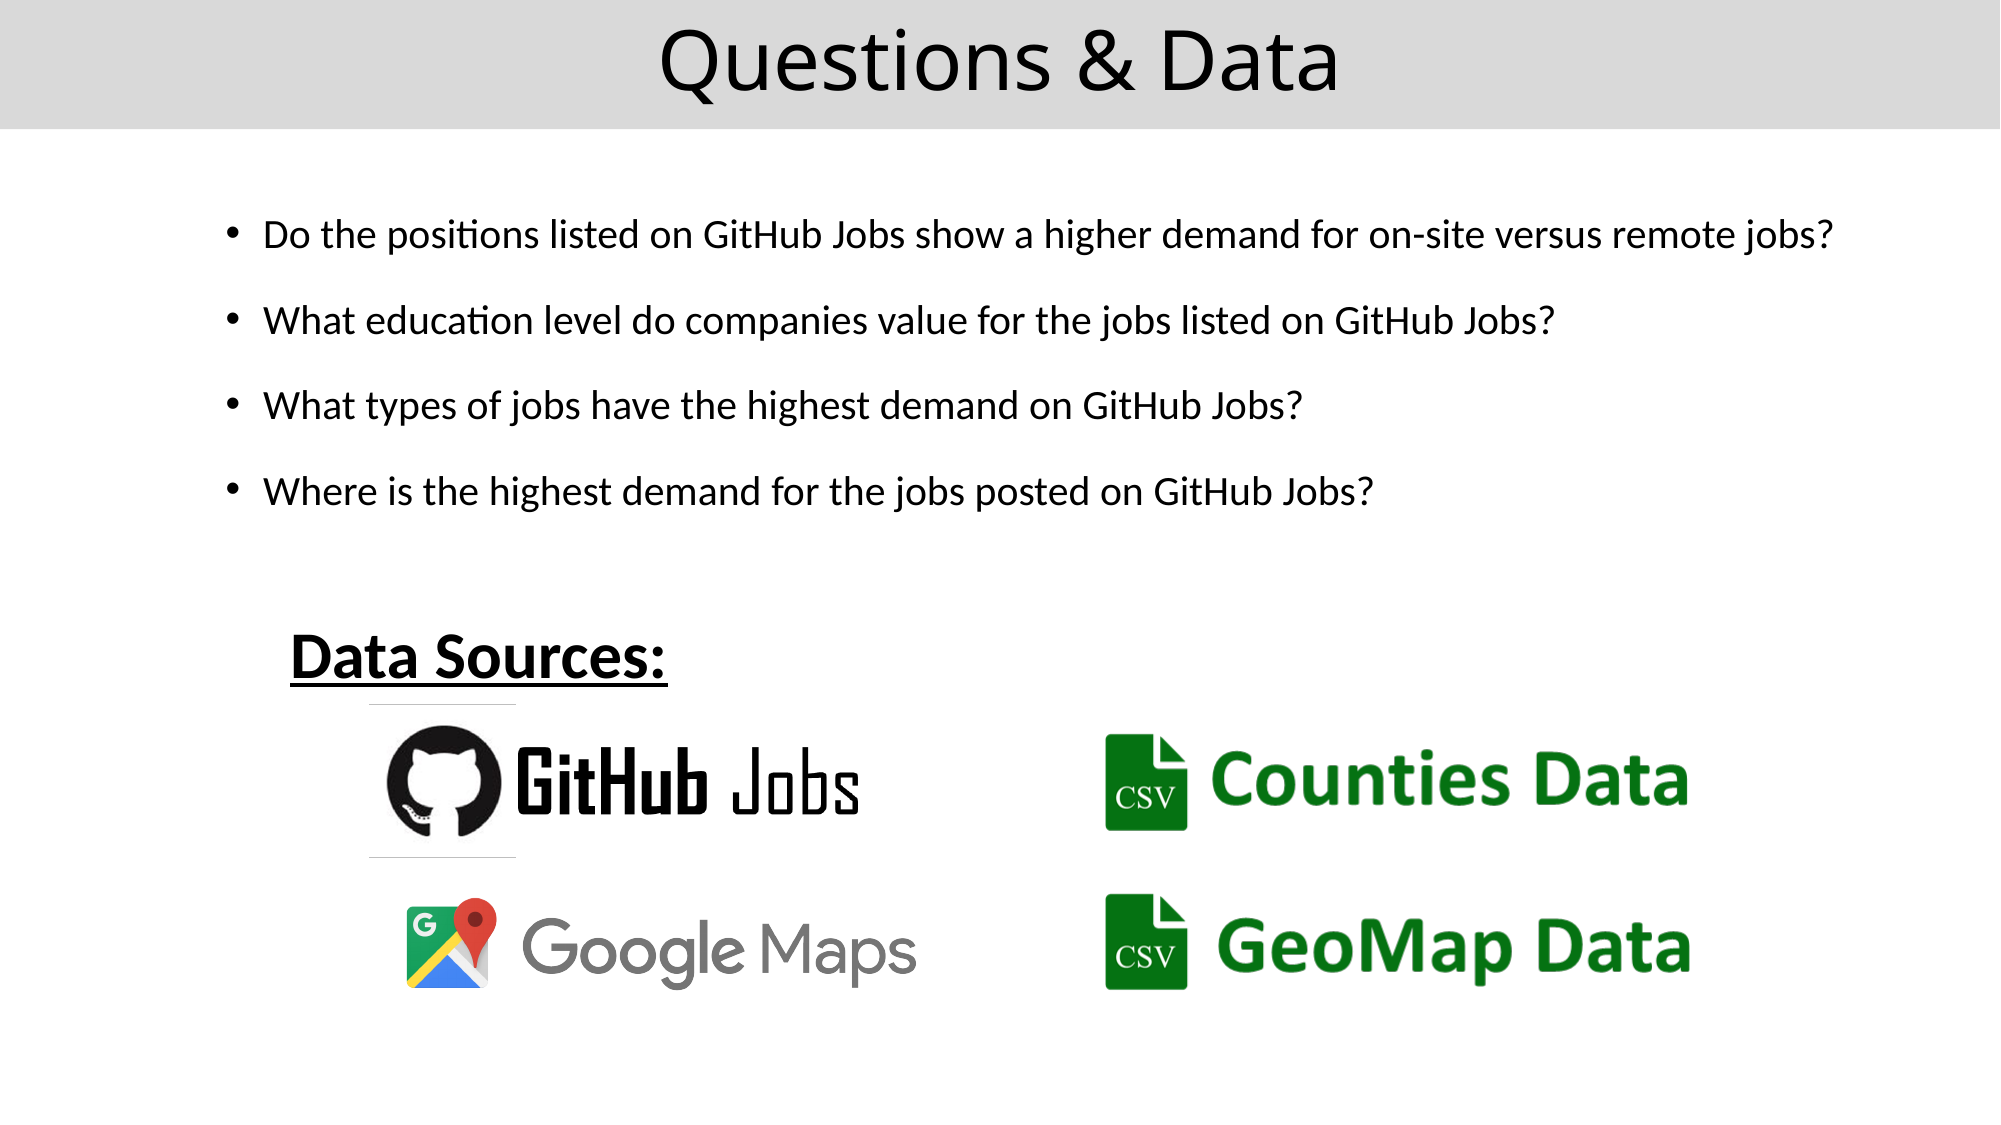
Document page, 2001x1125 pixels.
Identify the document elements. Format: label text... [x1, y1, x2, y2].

text_box [0, 115, 2000, 130]
text_box Questions & Data [0, 0, 2000, 115]
text_box Data Sources: [200, 564, 683, 699]
text_box Do the positions listed on GitHub Jobs show a higher demand for on-site versus remote jobs? What education level do companies value for the jobs listed on GitHub Jobs? What types of jobs have the highest demand on GitHub Jobs? Where is the highest demand for the jobs posted on GitHub Jobs? [60, 174, 1863, 1014]
picture [338, 700, 985, 1067]
picture [1087, 683, 1745, 1044]
